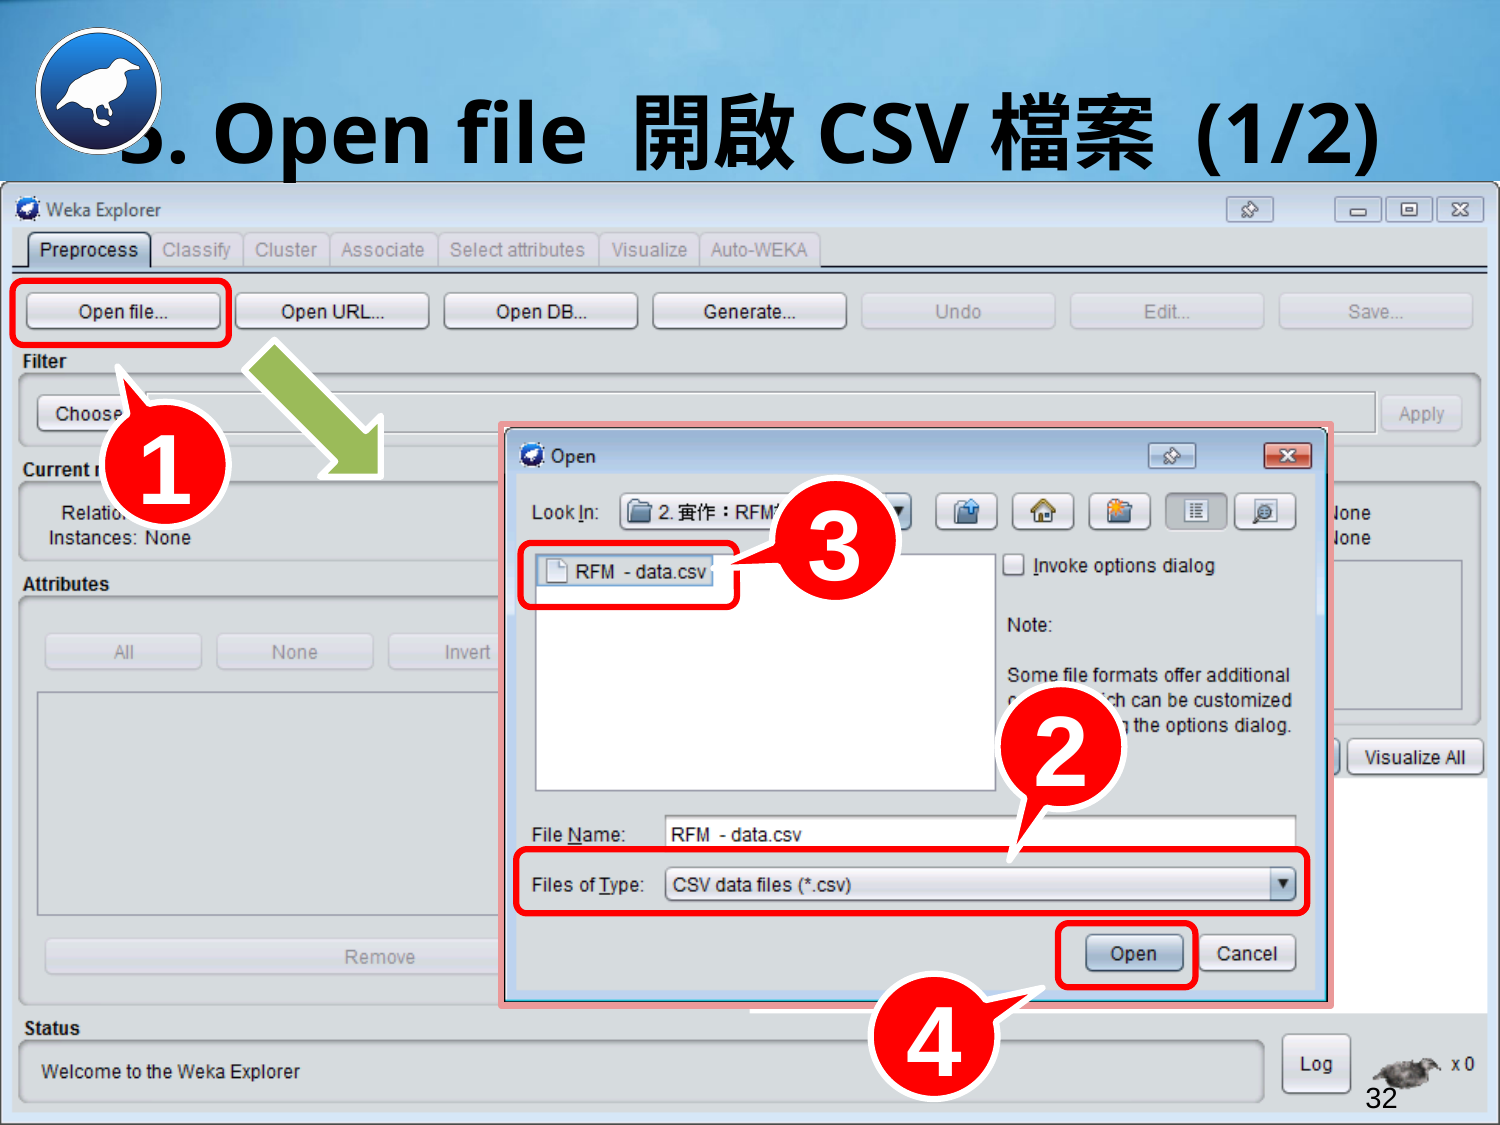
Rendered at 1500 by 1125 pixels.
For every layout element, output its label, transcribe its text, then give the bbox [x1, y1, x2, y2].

title 5. Open file 開啟CSV檔案 (1/2) [78, 27, 1422, 180]
picture [0, 0, 1500, 1125]
